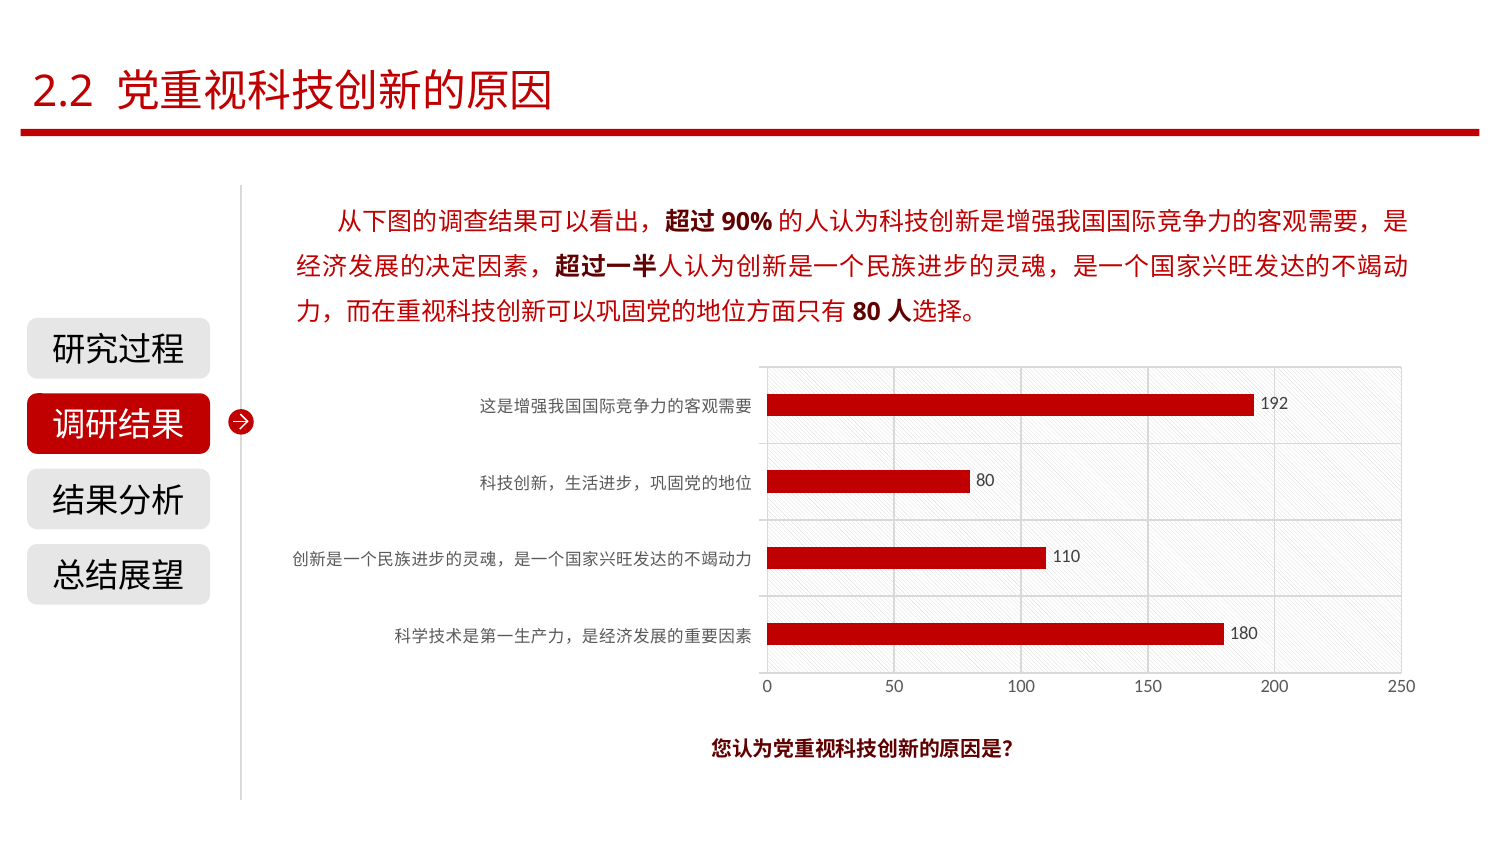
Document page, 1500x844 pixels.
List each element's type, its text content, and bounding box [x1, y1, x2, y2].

text_box [20, 128, 1480, 137]
text_box 结果分析 [27, 468, 211, 530]
chart [292, 340, 1429, 729]
text_box 从下图的调查结果可以看出，超过90%的人认为科技创新是增强我国国际竞争力的客观需要，是经济发展的决定因素，超过一半人认为创新是一个民族进步的灵魂，是一个国家兴旺发达的不竭动力，而在重视科技创新可以巩固党的地位方面只有80人选择。 [285, 185, 1428, 330]
text_box 研究过程 [27, 317, 211, 379]
text_box 总结展望 [27, 544, 211, 605]
text_box 调研结果 [27, 393, 211, 454]
text_box 您认为党重视科技创新的原因是？ [639, 729, 1095, 769]
text_box 2.2 党重视科技创新的原因 [17, 54, 798, 123]
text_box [228, 409, 254, 435]
